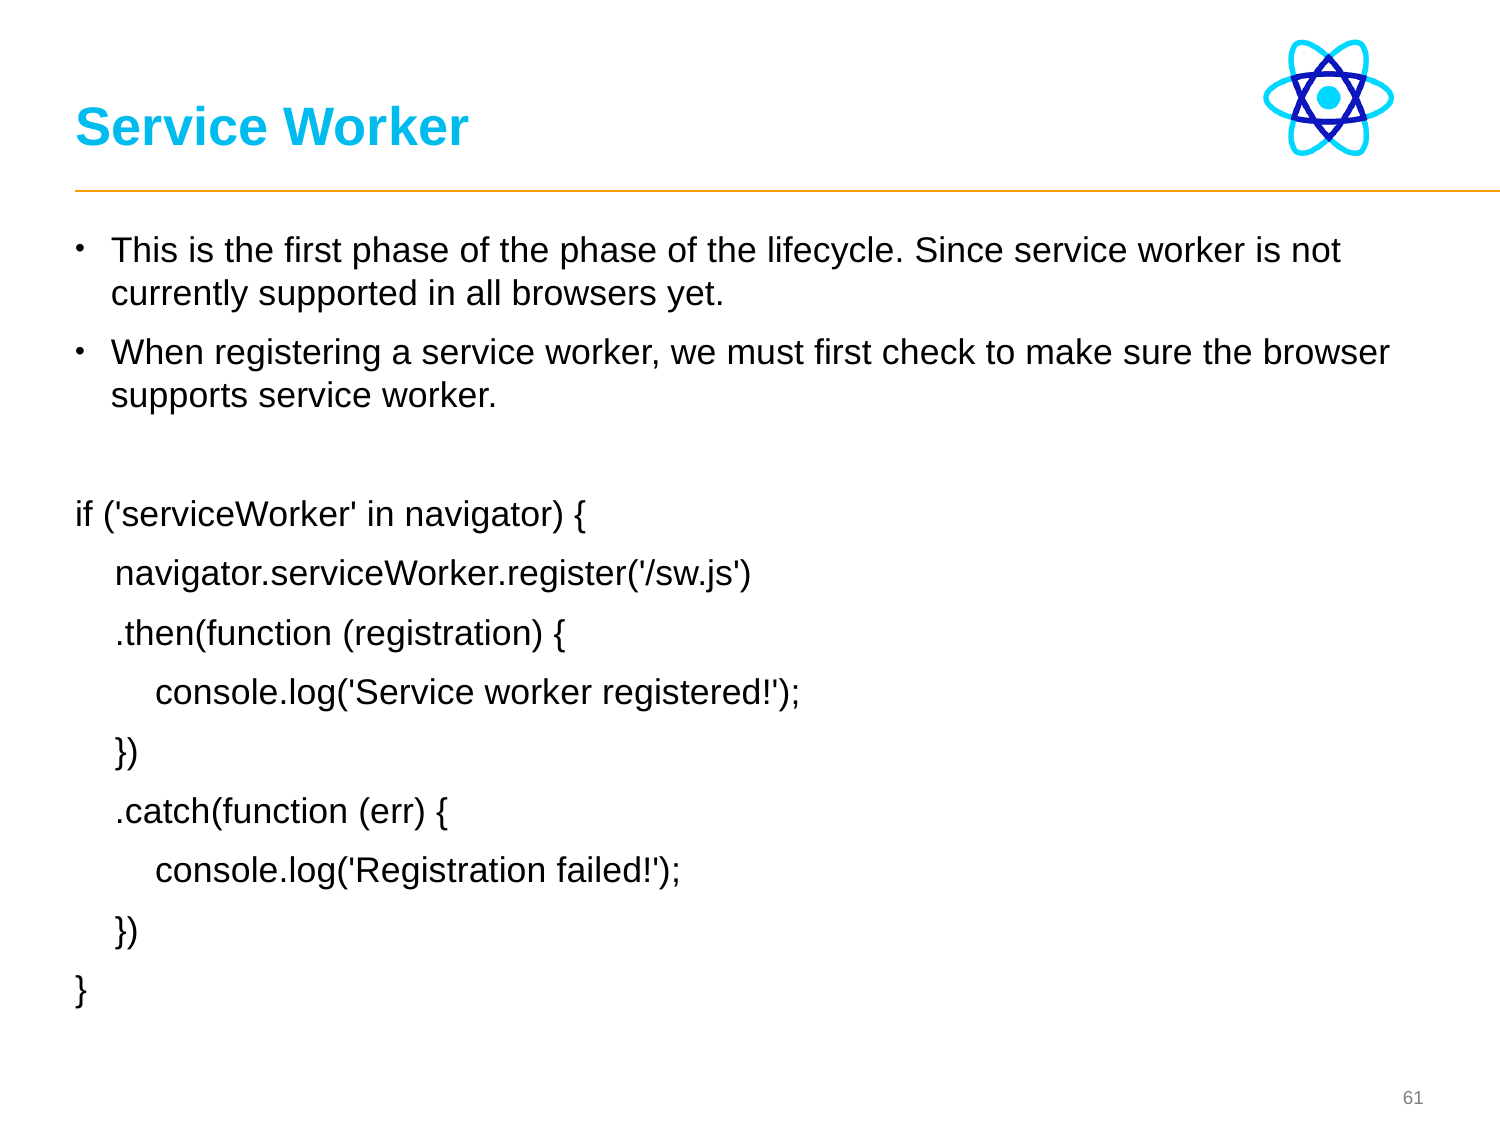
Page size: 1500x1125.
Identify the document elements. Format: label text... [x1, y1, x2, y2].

title Service Worker [75, 27, 1422, 157]
list This is the first phase of the phase of the lifecycle. Since service worker is not currently supported in all browsers yet. When registering a service worker, we must first check to make sure the browser supports service worker. if ('serviceWorker' in navigator) { navigator.serviceWorker.register('/sw.js') .then(function (registration) { console.log('Service worker registered!'); }) .catch(function (err) { console.log('Registration failed!'); }) } [75, 226, 1425, 1018]
